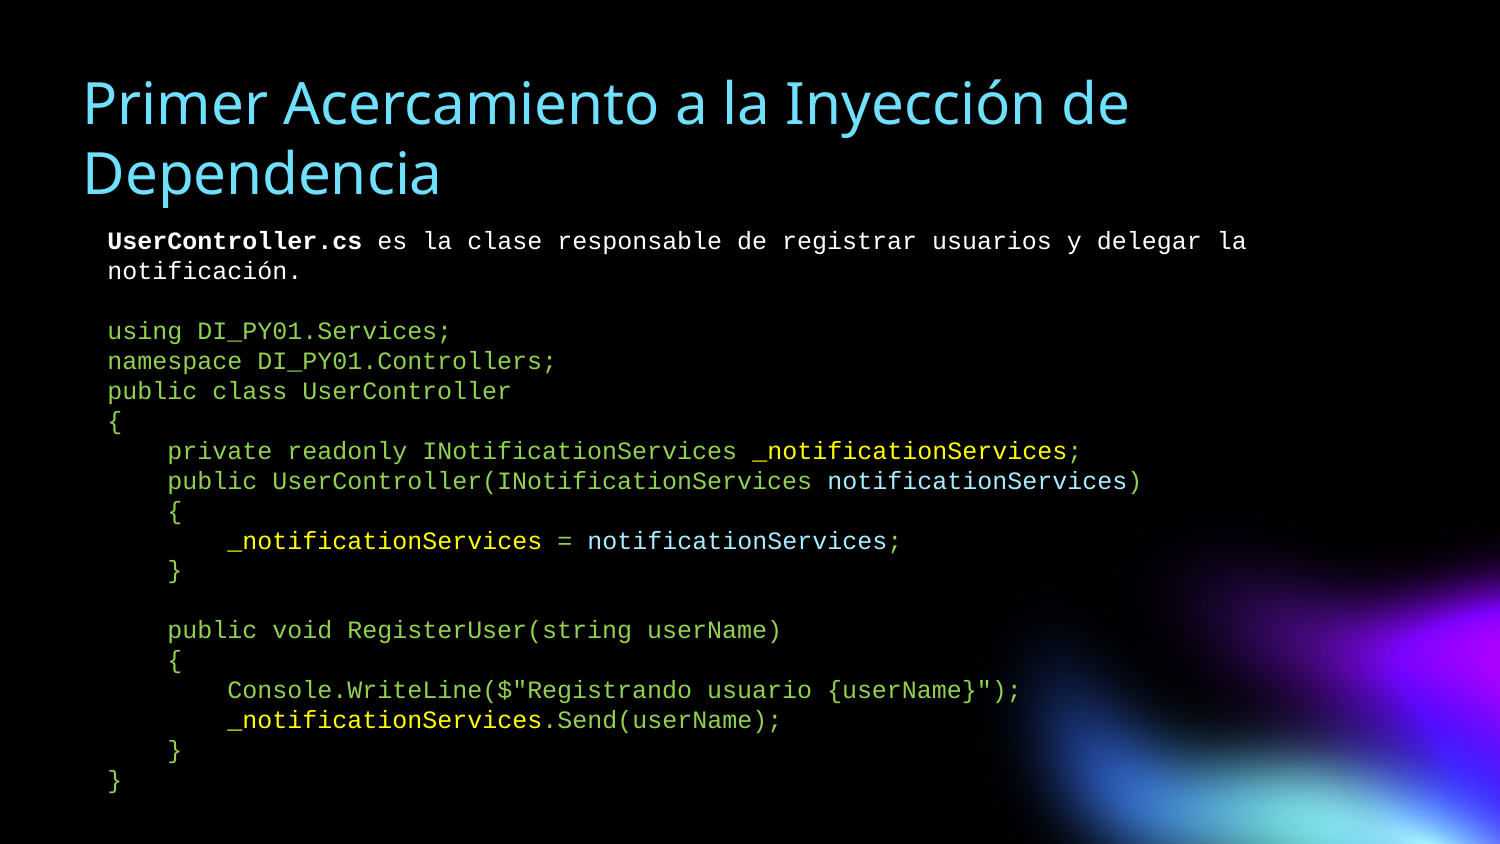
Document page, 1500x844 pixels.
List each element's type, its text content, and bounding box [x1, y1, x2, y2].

picture [0, 0, 1500, 844]
title Primer Acercamiento a la Inyección de Dependencia [67, 50, 1436, 236]
text_box UserController.cs es la clase responsable de registrar usuarios y delegar la notificación. using DI_PY01.Services; namespace DI_PY01.Controllers; public class UserController { private readonly INotificationServices _notificationServices; public UserController(INotificationServices notificationServices) { _notificationServices = notificationServices; } public void RegisterUser(string userName) { Console.WriteLine($"Registrando usuario {userName}"); _notificationServices.Send(userName); } } [92, 209, 1407, 810]
